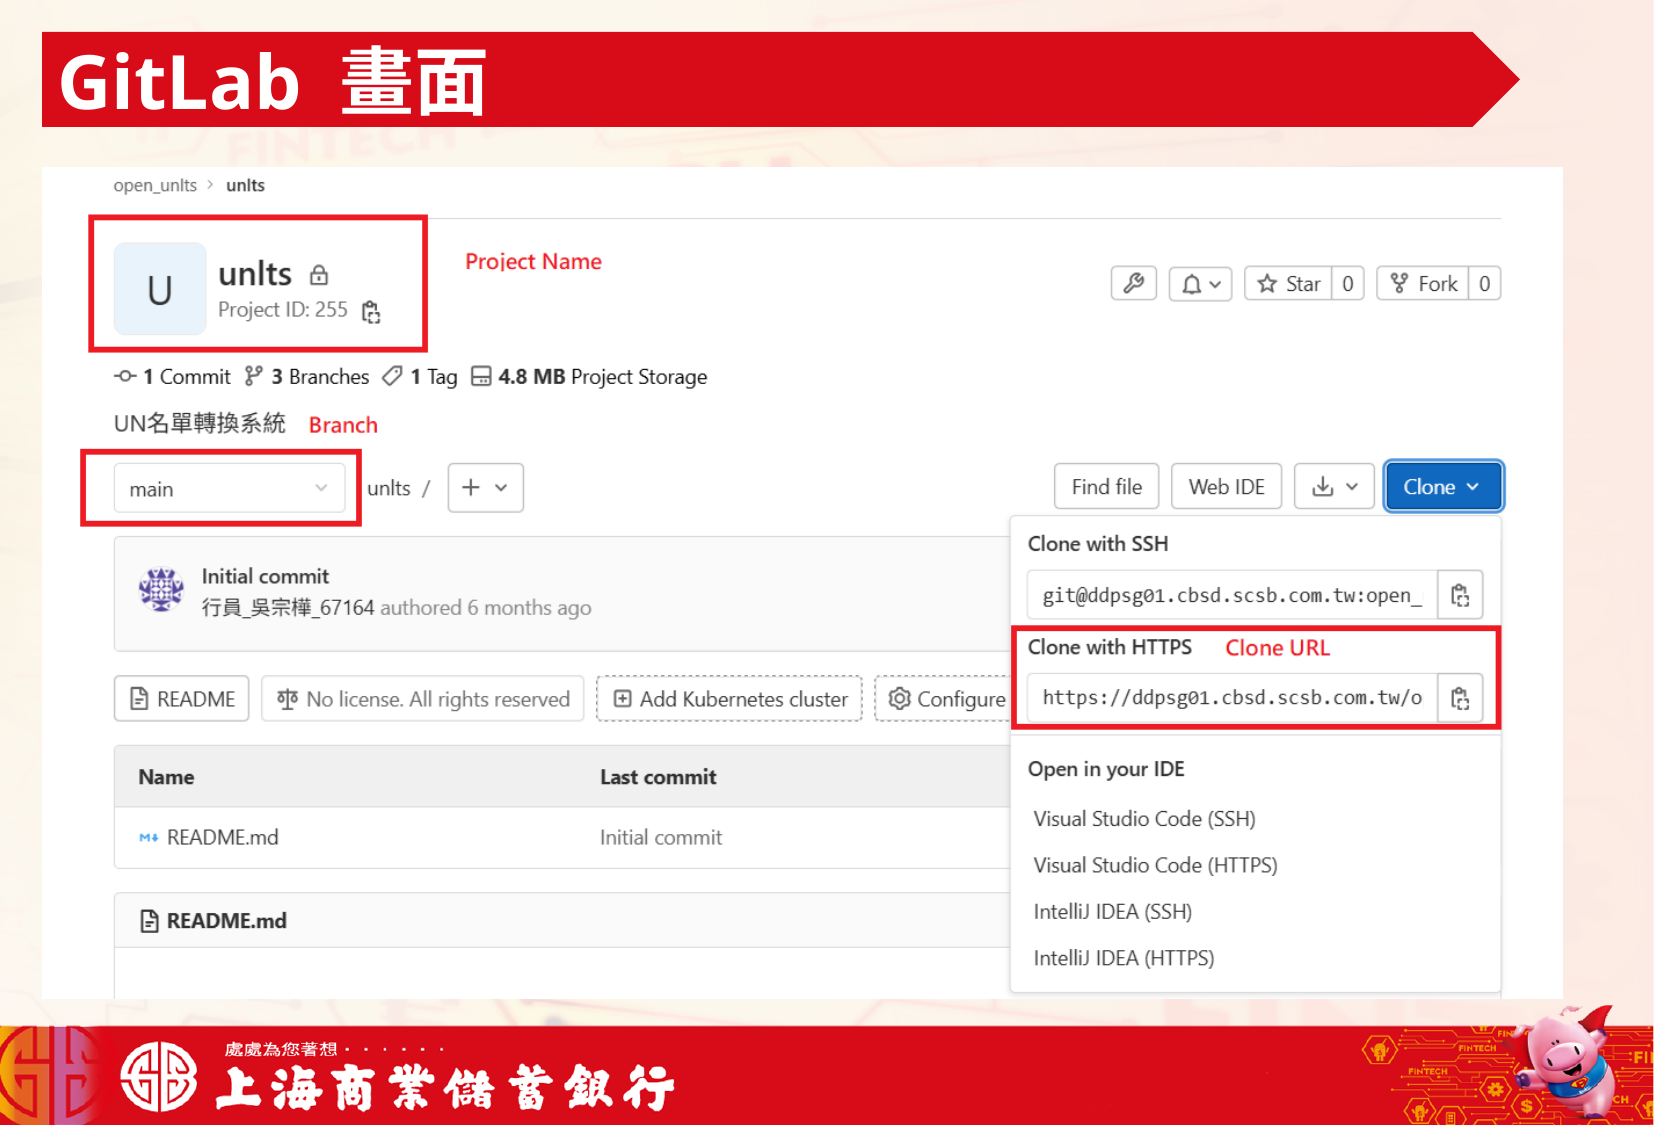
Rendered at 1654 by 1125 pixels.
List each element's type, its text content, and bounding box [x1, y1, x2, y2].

text_box GitLab 畫面 [42, 31, 1521, 127]
picture [0, 0, 1654, 1125]
